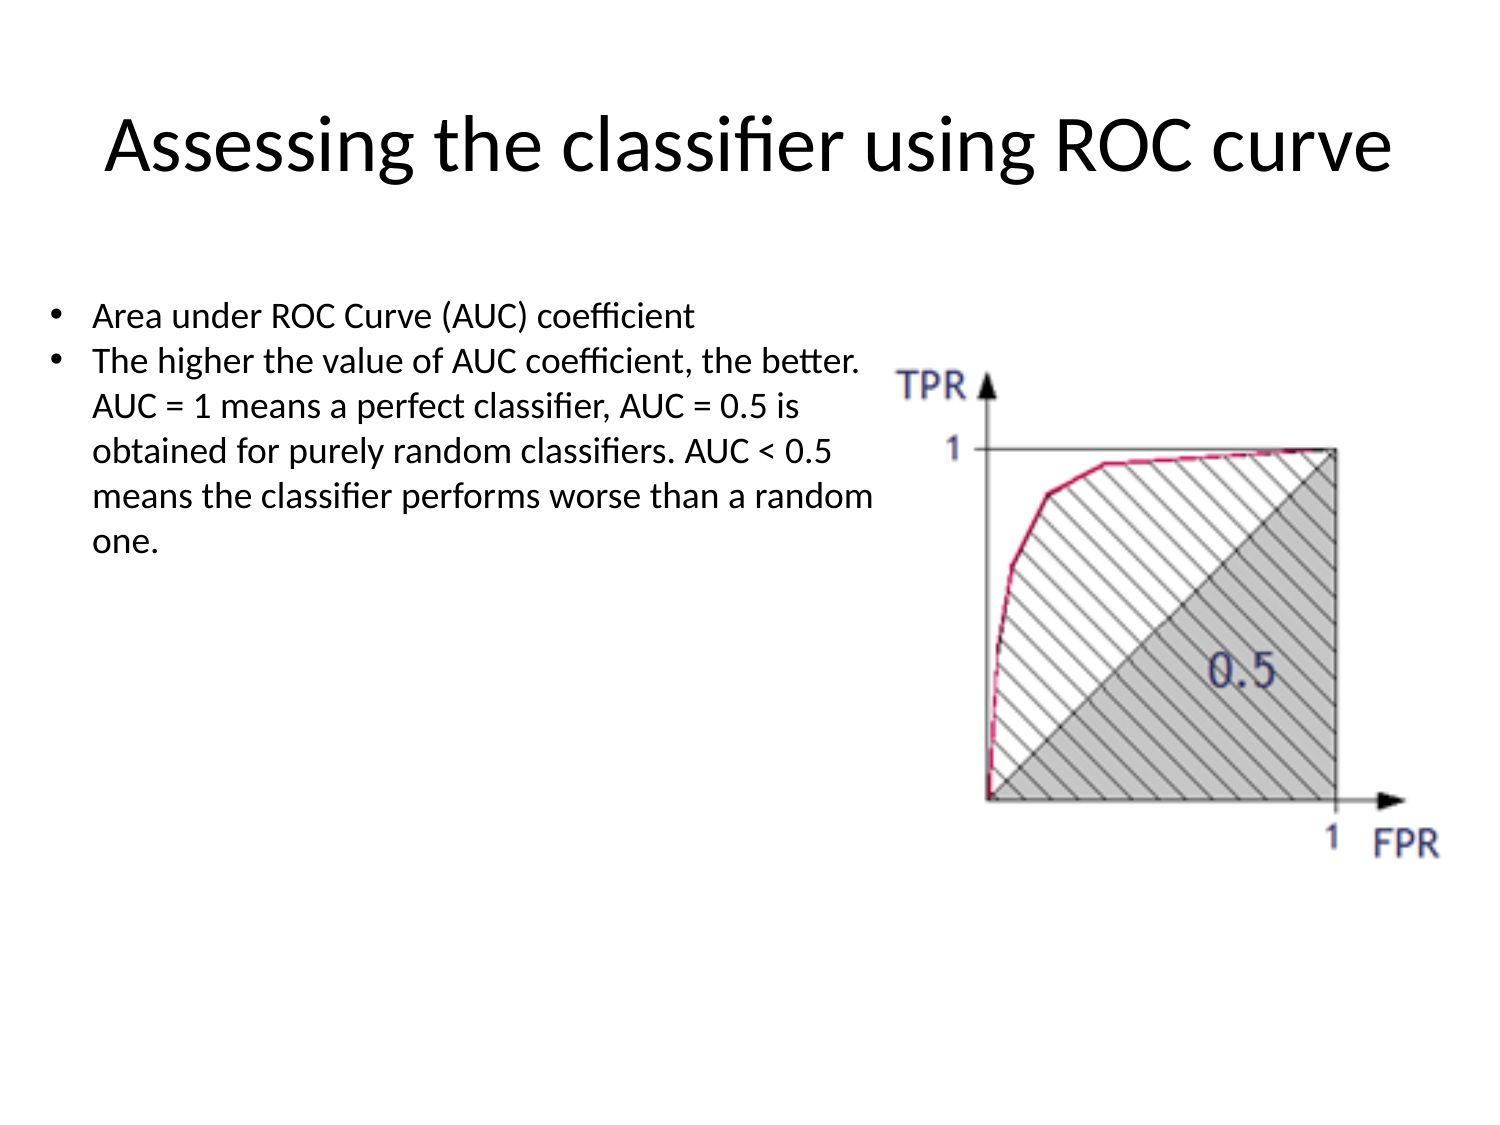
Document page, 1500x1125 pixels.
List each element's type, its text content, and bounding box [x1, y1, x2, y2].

title Assessing the classifier using ROC curve [75, 45, 1425, 233]
picture [876, 347, 1487, 906]
text_box Area under ROC Curve (AUC) coefficient The higher the value of AUC coefficient, the better. AUC = 1 means a perfect classifier, AUC = 0.5 is obtained for purely random classifiers. AUC < 0.5 means the classifier performs worse than a random one. [35, 283, 891, 569]
